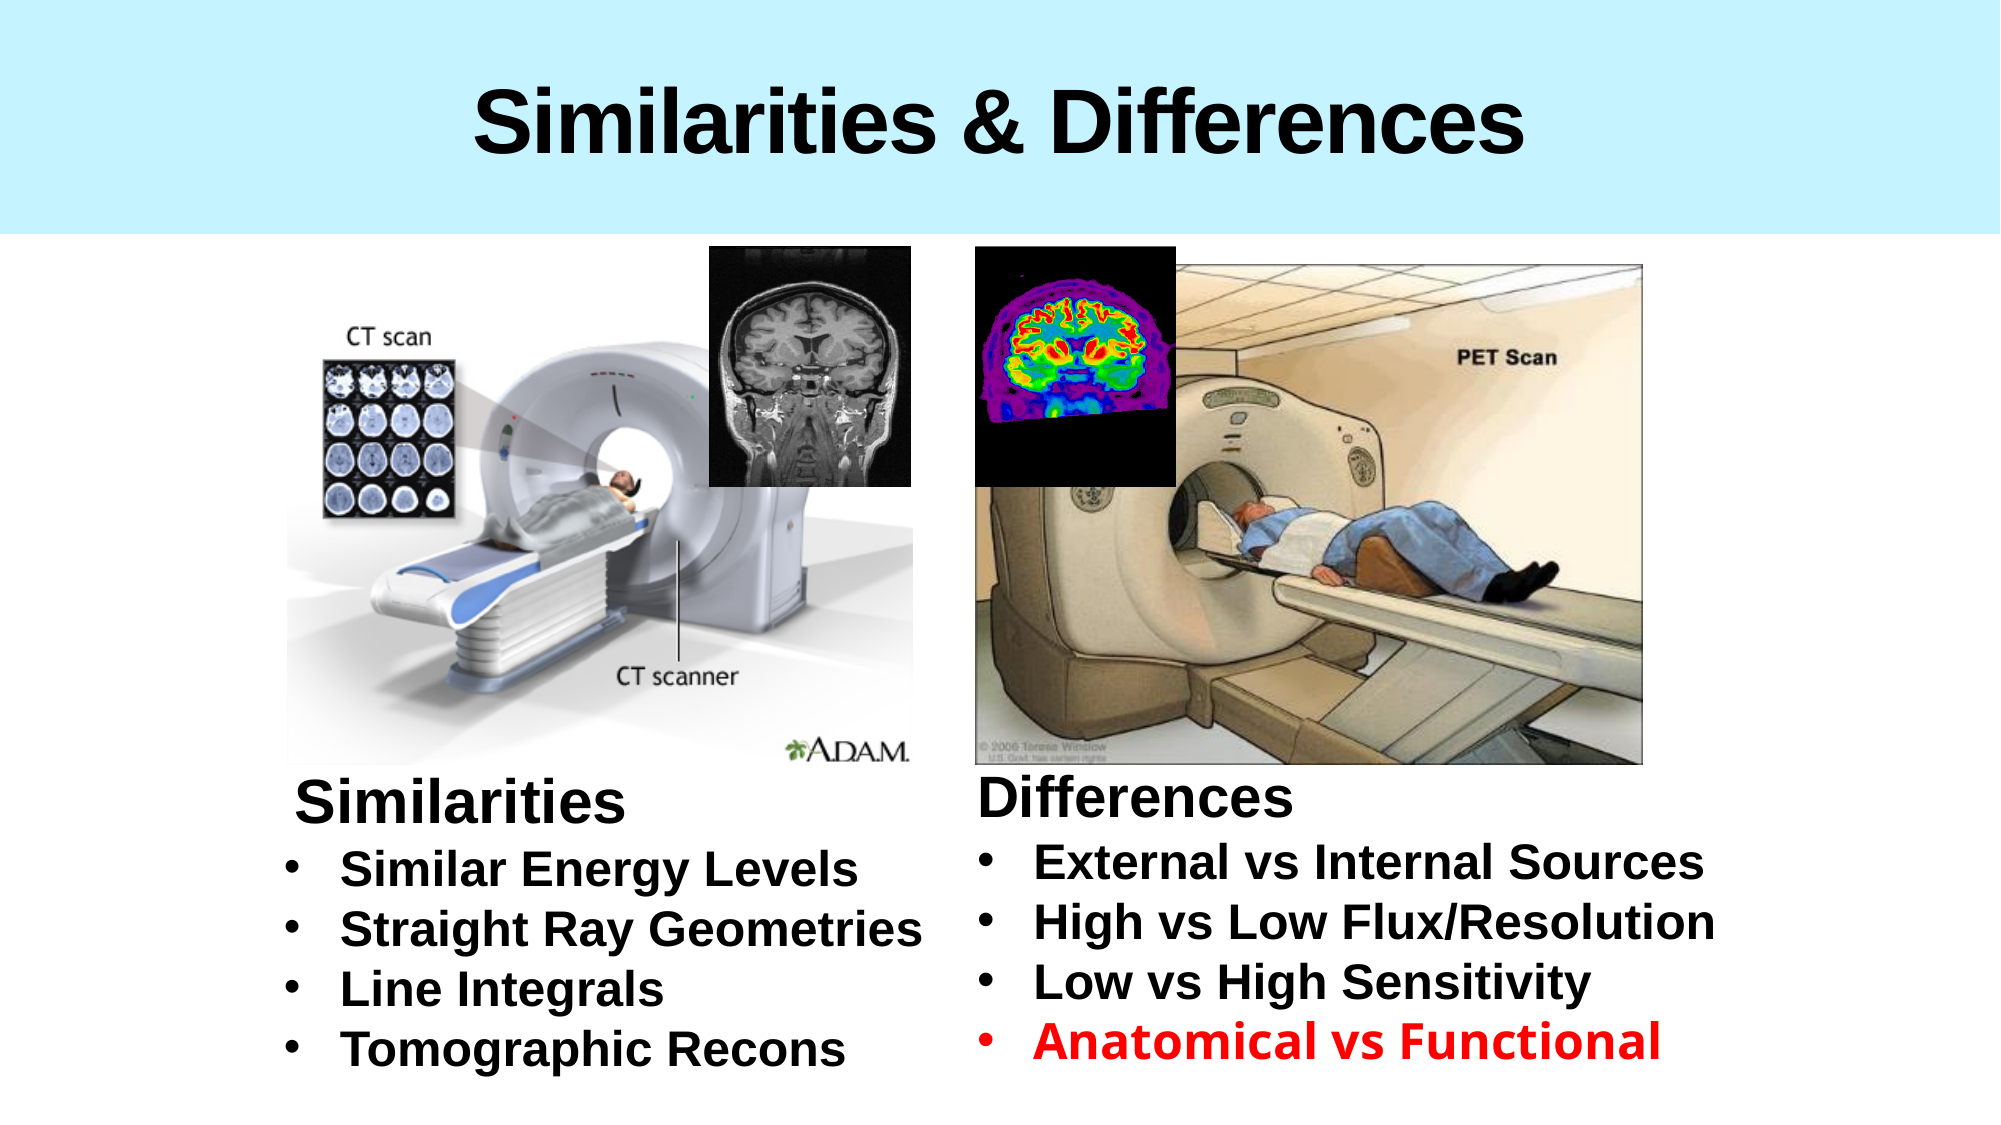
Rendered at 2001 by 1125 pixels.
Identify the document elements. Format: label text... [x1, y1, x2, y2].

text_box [709, 246, 911, 488]
picture [286, 264, 913, 766]
list Similarities Similar Energy Levels Straight Ray Geometries Line Integrals Tomographic Recons [269, 754, 946, 1117]
text_box [973, 752, 1646, 768]
picture [974, 264, 1643, 766]
title Similarities & Differences [0, 0, 2000, 234]
text_box Differences External vs Internal Sources High vs Low Flux/Resolution Low vs High Sensitivity Anatomical vs Functional [962, 752, 1750, 1115]
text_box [974, 246, 1177, 488]
